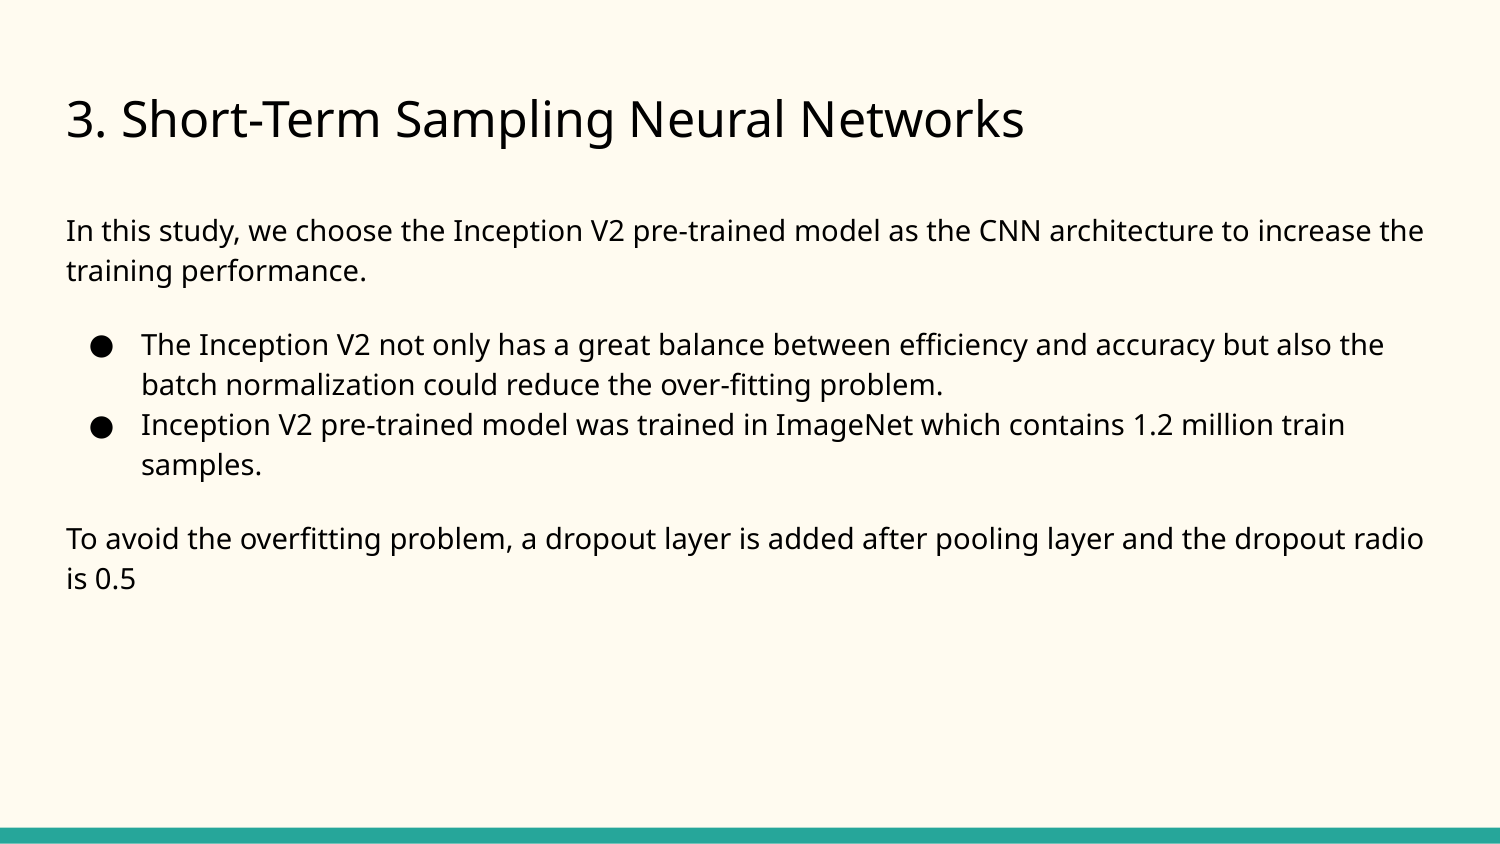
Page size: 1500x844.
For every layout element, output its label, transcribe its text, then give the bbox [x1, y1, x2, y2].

title 3. Short-Term Sampling Neural Networks [51, 72, 1449, 174]
list In this study, we choose the Inception V2 pre-trained model as the CNN architecture to increase the training performance. The Inception V2 not only has a great balance between efficiency and accuracy but also the batch normalization could reduce the over-fitting problem. Inception V2 pre-trained model was trained in ImageNet which contains 1.2 million train samples. To avoid the overfitting problem, a dropout layer is added after pooling layer and the dropout radio is 0.5 [51, 192, 1449, 750]
